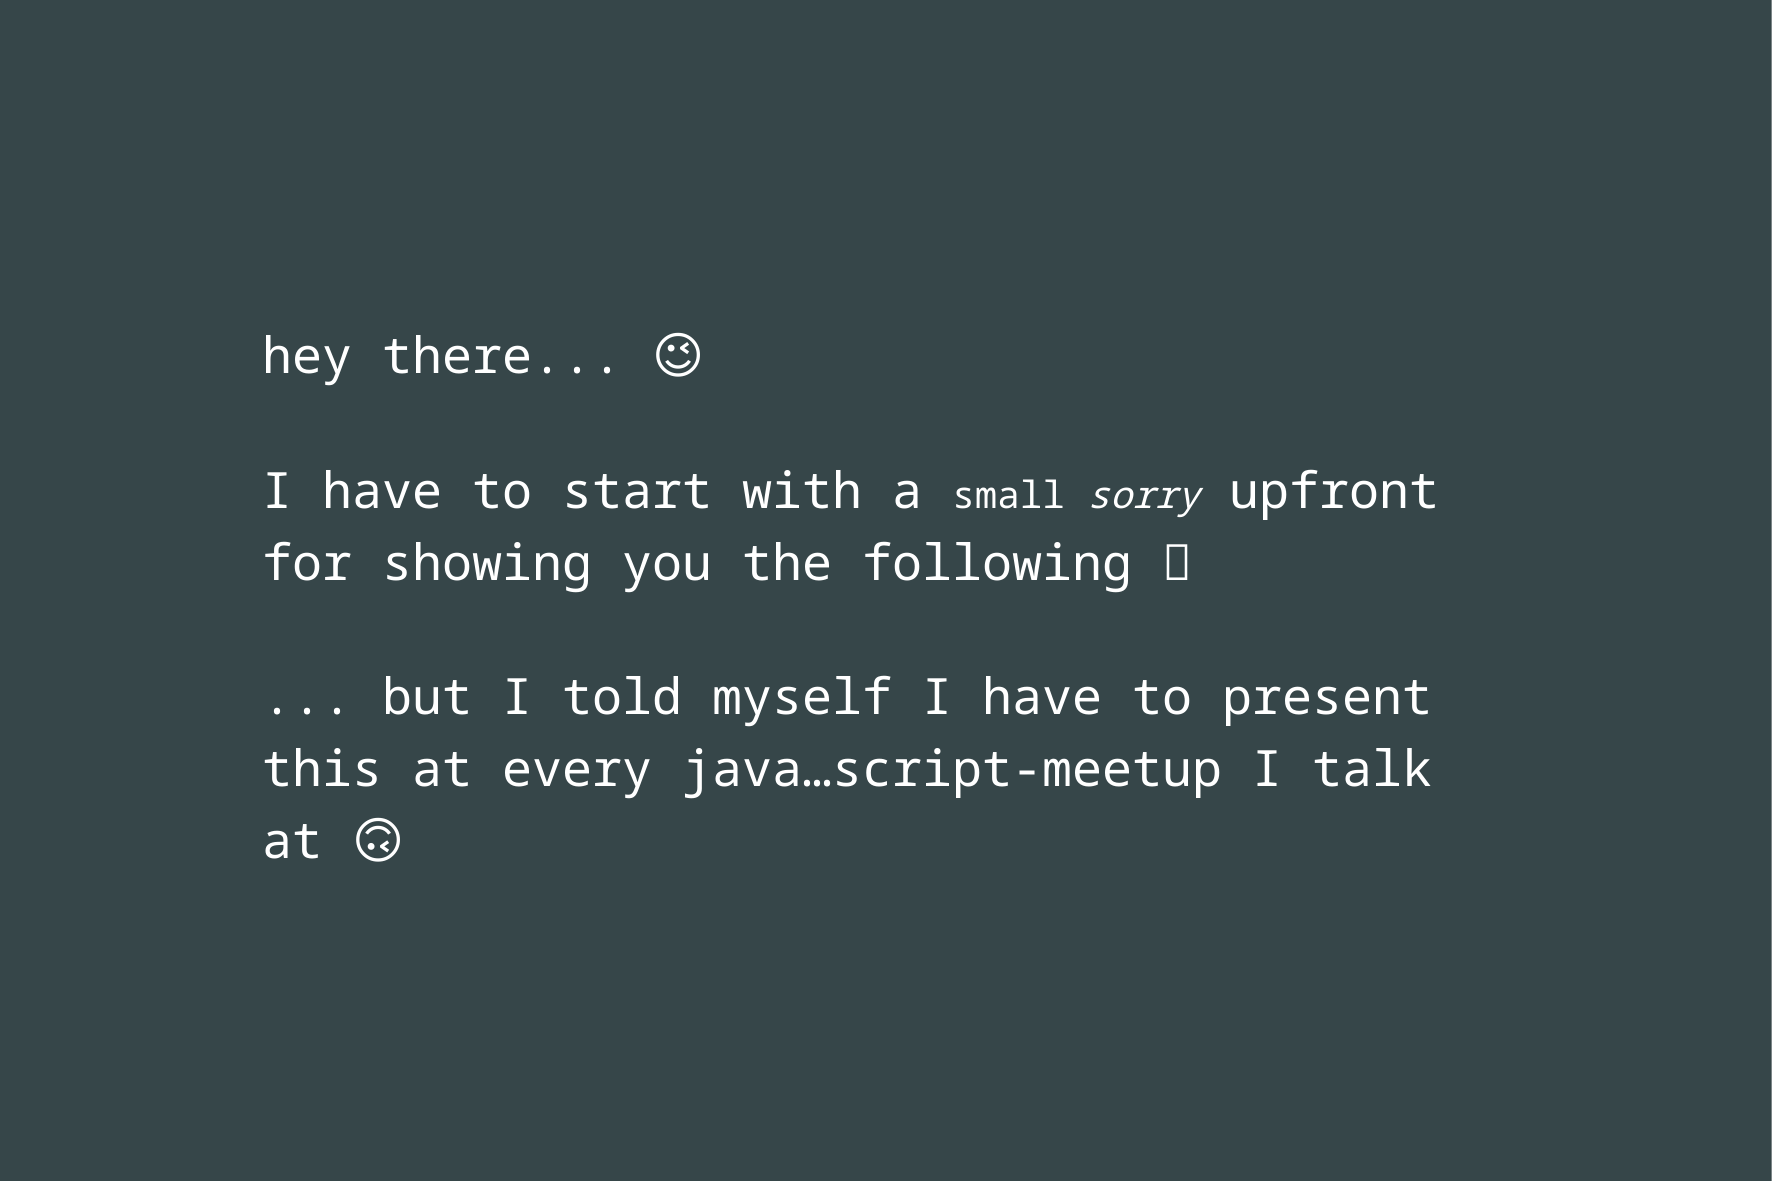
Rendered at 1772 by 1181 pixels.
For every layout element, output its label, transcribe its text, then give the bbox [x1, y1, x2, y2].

text_box hey there... 😉 I have to start with a small sorry upfront for showing you the following 🙈 ... but I told myself I have to present this at every java…script-meetup I talk at 🙃 [247, 304, 1524, 877]
